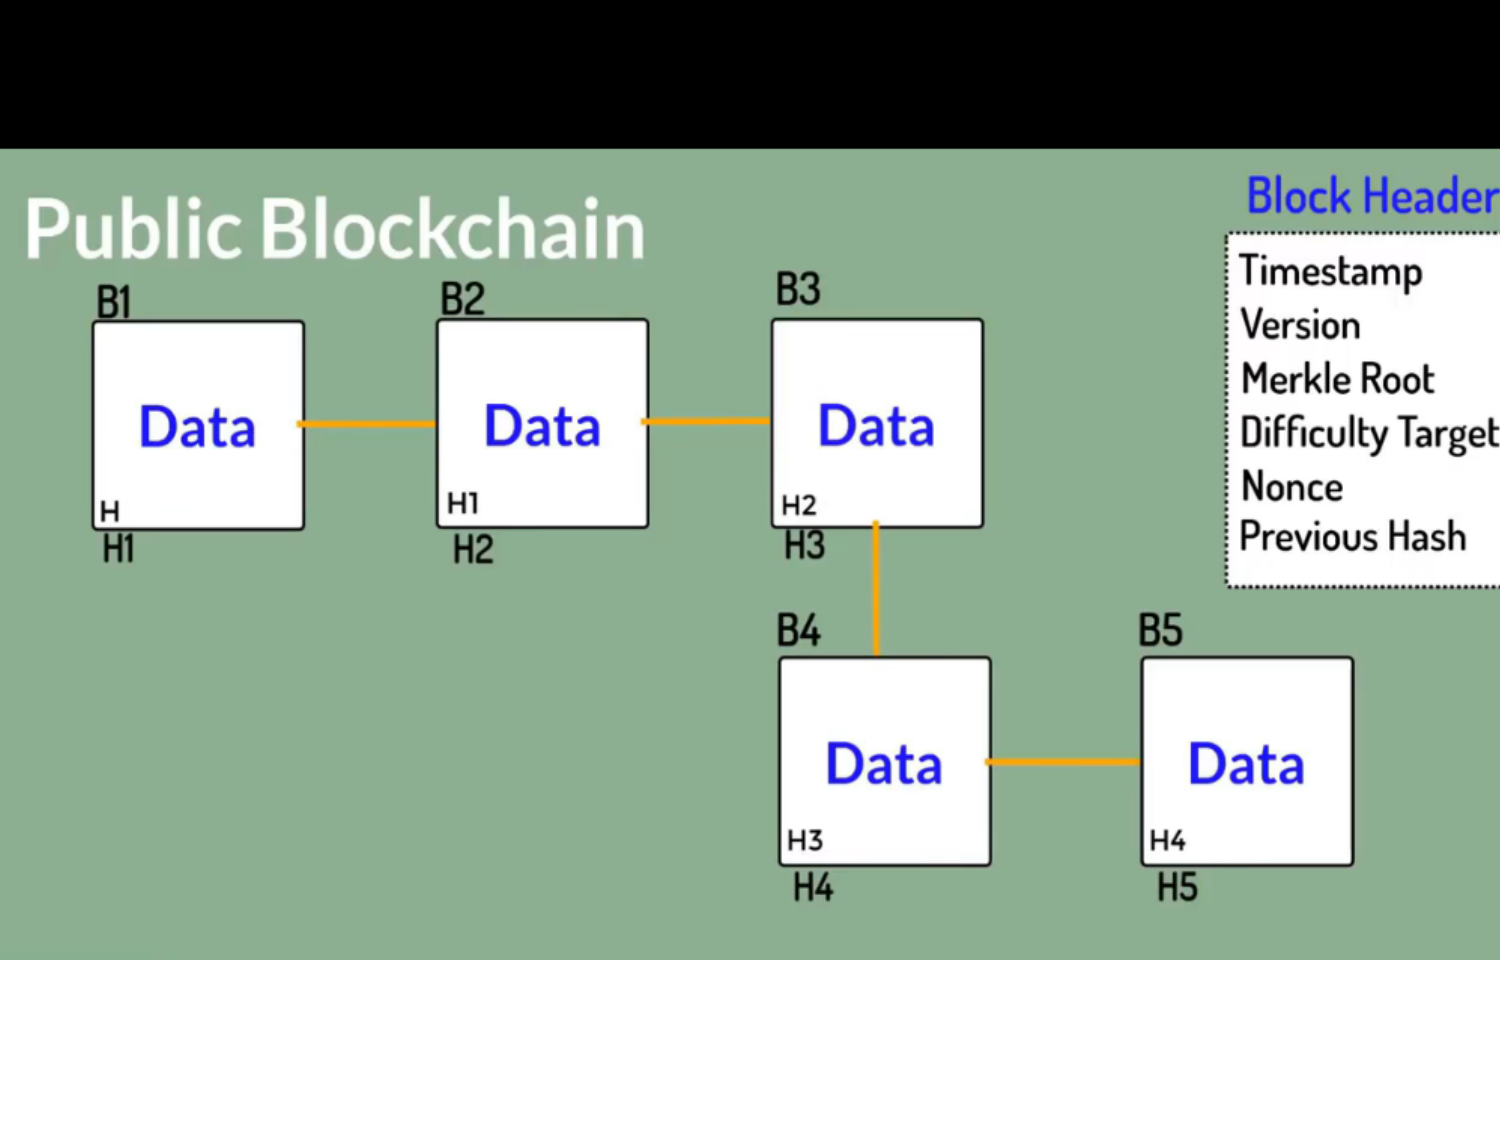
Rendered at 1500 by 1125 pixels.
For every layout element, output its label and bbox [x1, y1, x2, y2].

picture [0, 0, 1500, 960]
